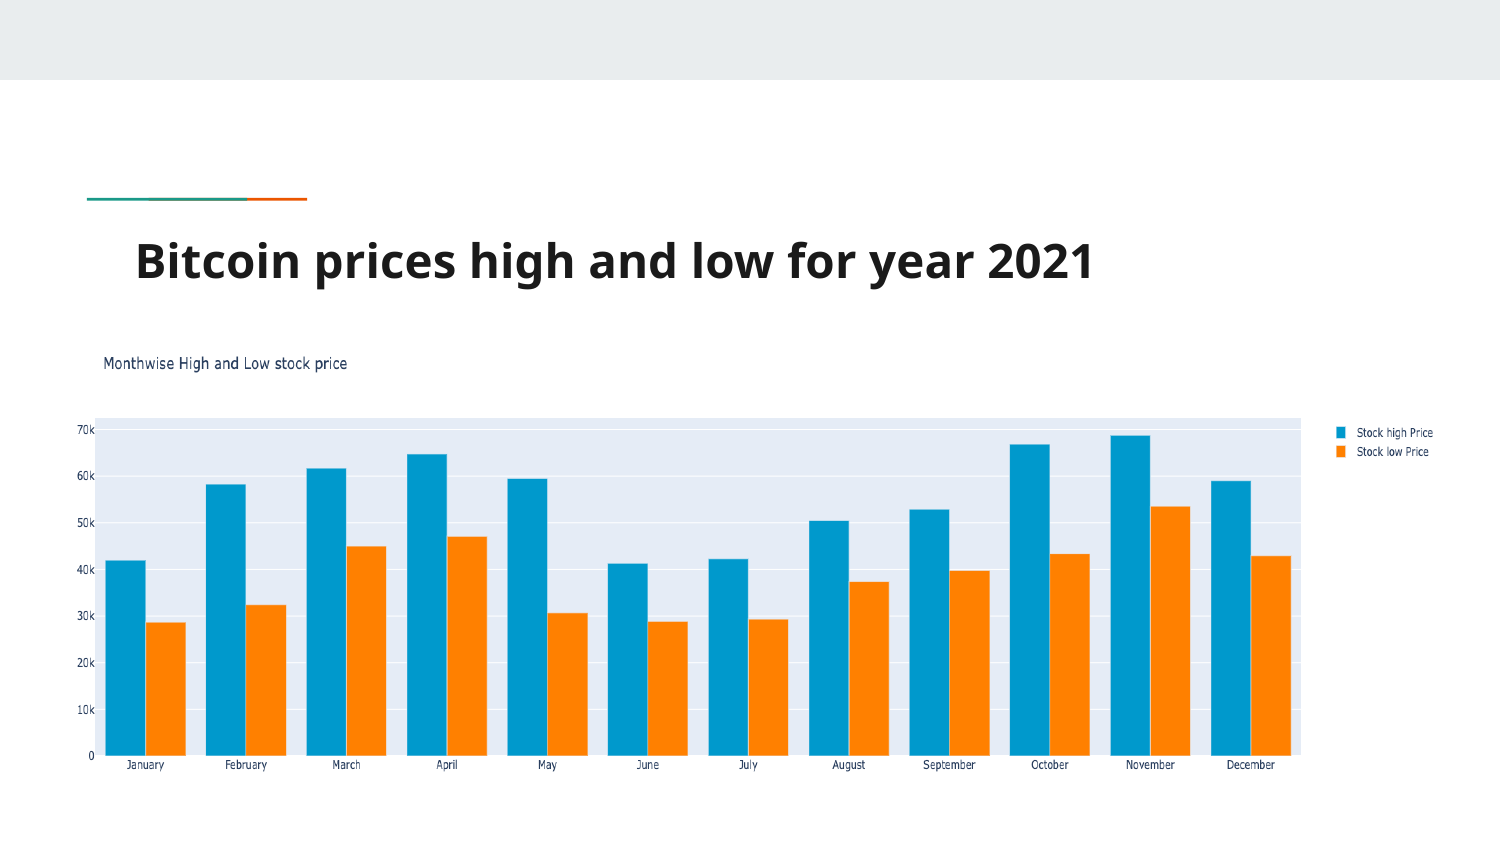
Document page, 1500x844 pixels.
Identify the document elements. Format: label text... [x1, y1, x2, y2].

picture [32, 320, 1447, 835]
title Bitcoin prices high and low for year 2021 [119, 216, 1381, 305]
